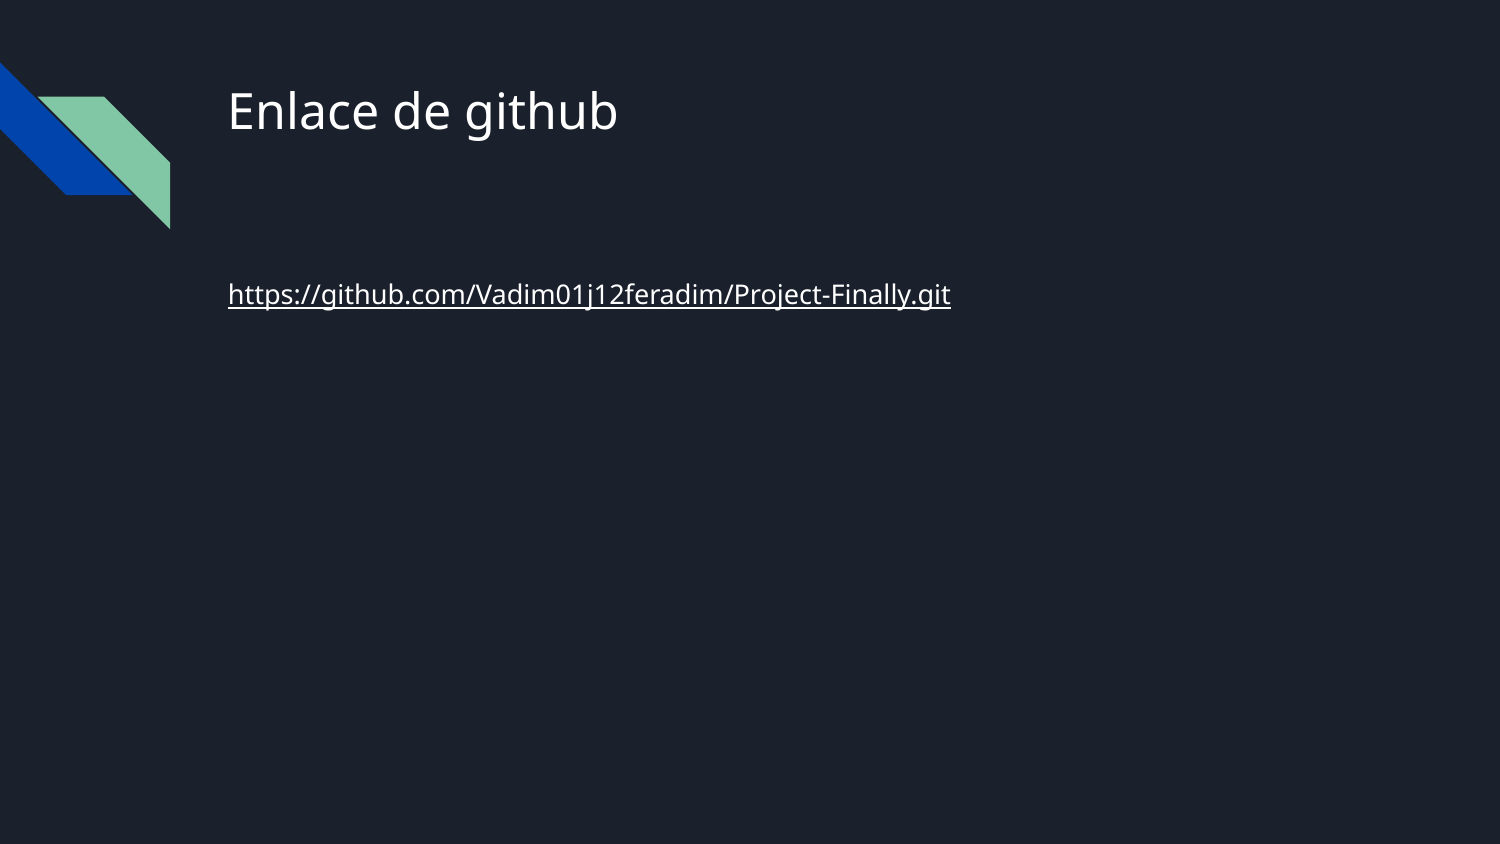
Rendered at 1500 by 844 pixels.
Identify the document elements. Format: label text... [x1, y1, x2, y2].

title Enlace de github [212, 64, 1368, 215]
list https://github.com/Vadim01j12feradim/Project-Finally.git [212, 257, 1368, 735]
